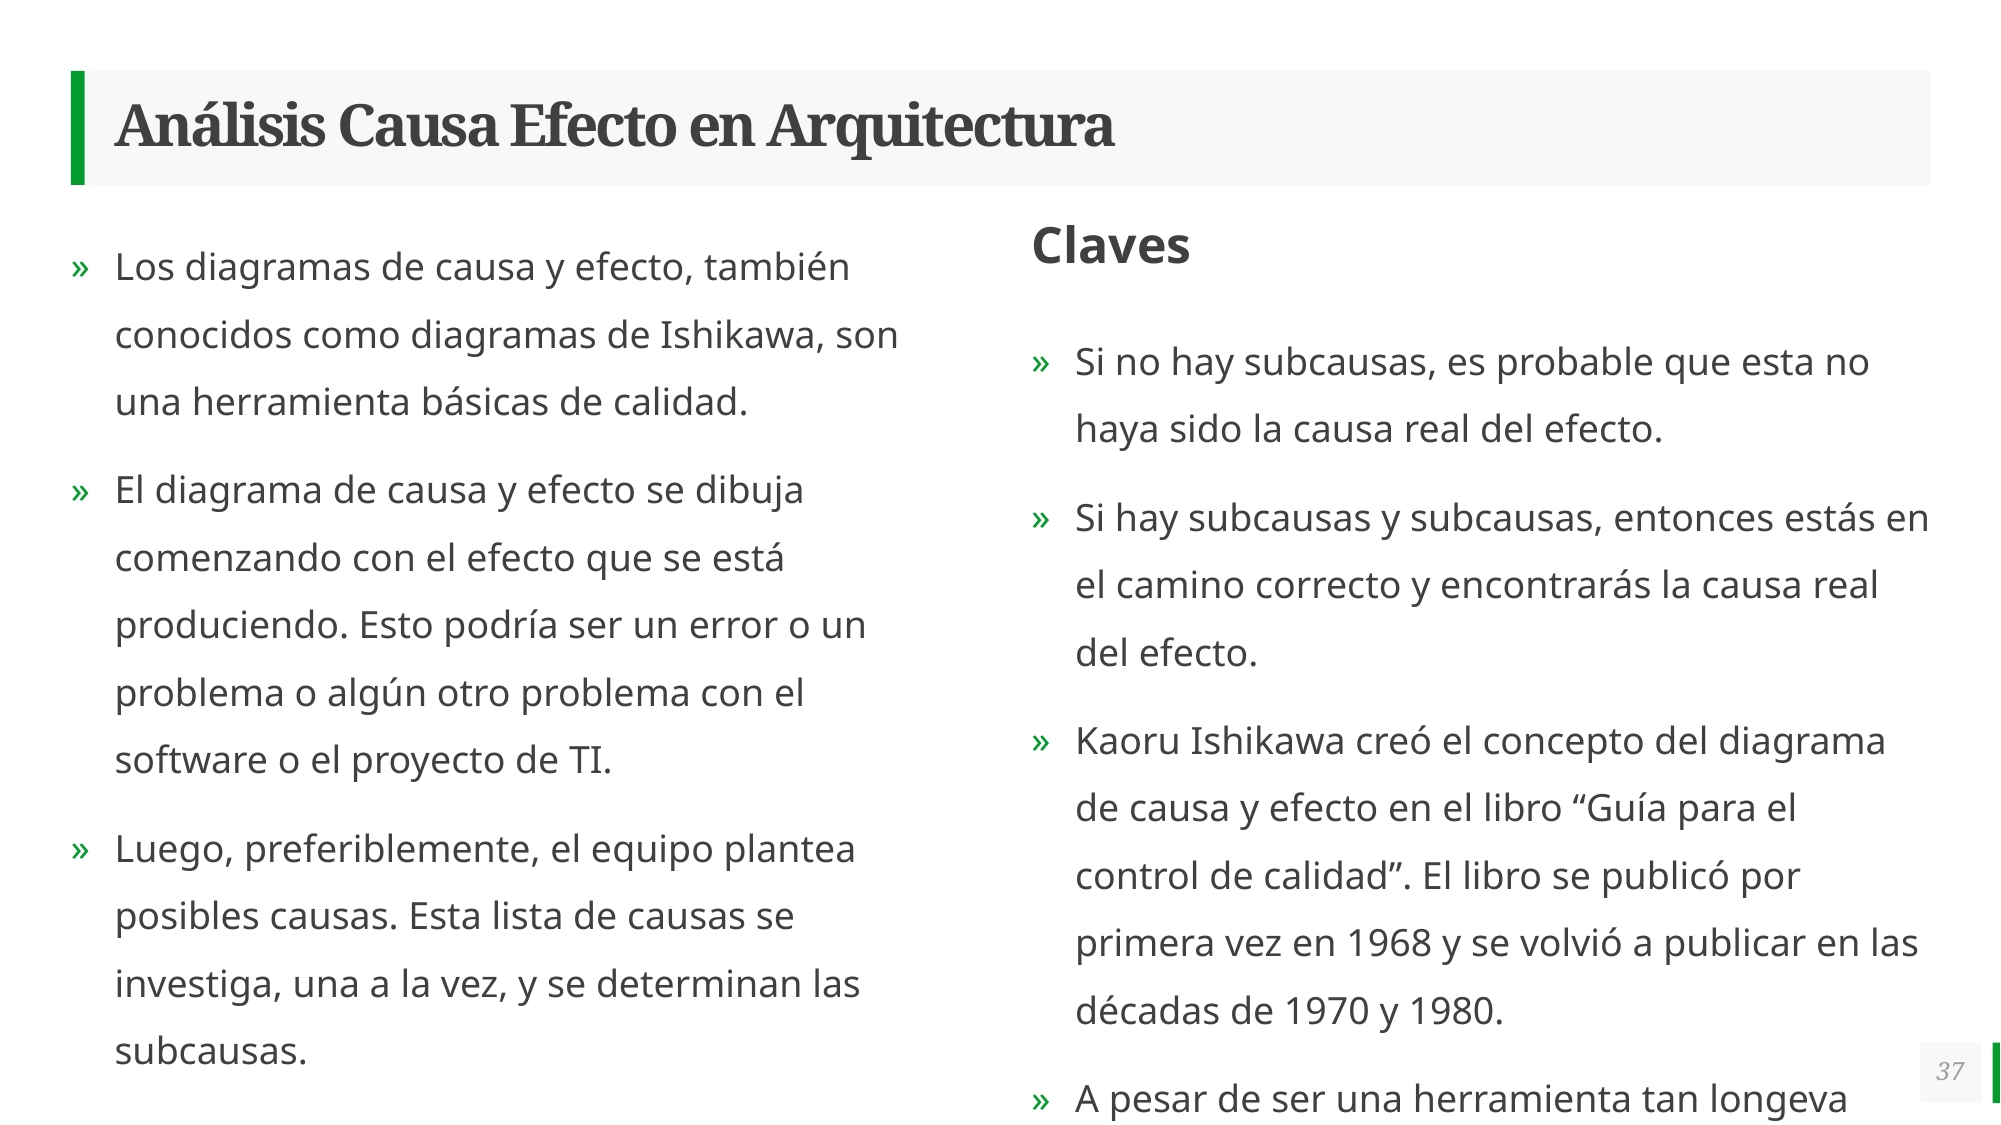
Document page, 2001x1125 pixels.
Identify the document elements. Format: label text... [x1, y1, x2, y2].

slide_number 37 [1920, 1042, 1982, 1103]
title Análisis Causa Efecto en Arquitectura [84, 70, 1932, 185]
list Si no hay subcausas, es probable que esta no haya sido la causa real del efecto. Si hay subcausas y subcausas, entonces estás en el camino correcto y encontrarás la causa real del efecto. Kaoru Ishikawa creó el concepto del diagrama de causa y efecto en el libro “Guía para el control de calidad”. El libro se publicó por primera vez en 1968 y se volvió a publicar en las décadas de 1970 y 1980. A pesar de ser una herramienta tan longeva ayuda en la Justificación de problemas, proyectos y arquitecturas. [1031, 315, 1932, 1004]
list Claves [1031, 220, 1932, 280]
list Los diagramas de causa y efecto, también conocidos como diagramas de Ishikawa, son una herramienta básicas de calidad. El diagrama de causa y efecto se dibuja comenzando con el efecto que se está produciendo. Esto podría ser un error o un problema o algún otro problema con el software o el proyecto de TI. Luego, preferiblemente, el equipo plantea posibles causas. Esta lista de causas se investiga, una a la vez, y se determinan las subcausas. [70, 220, 969, 1004]
